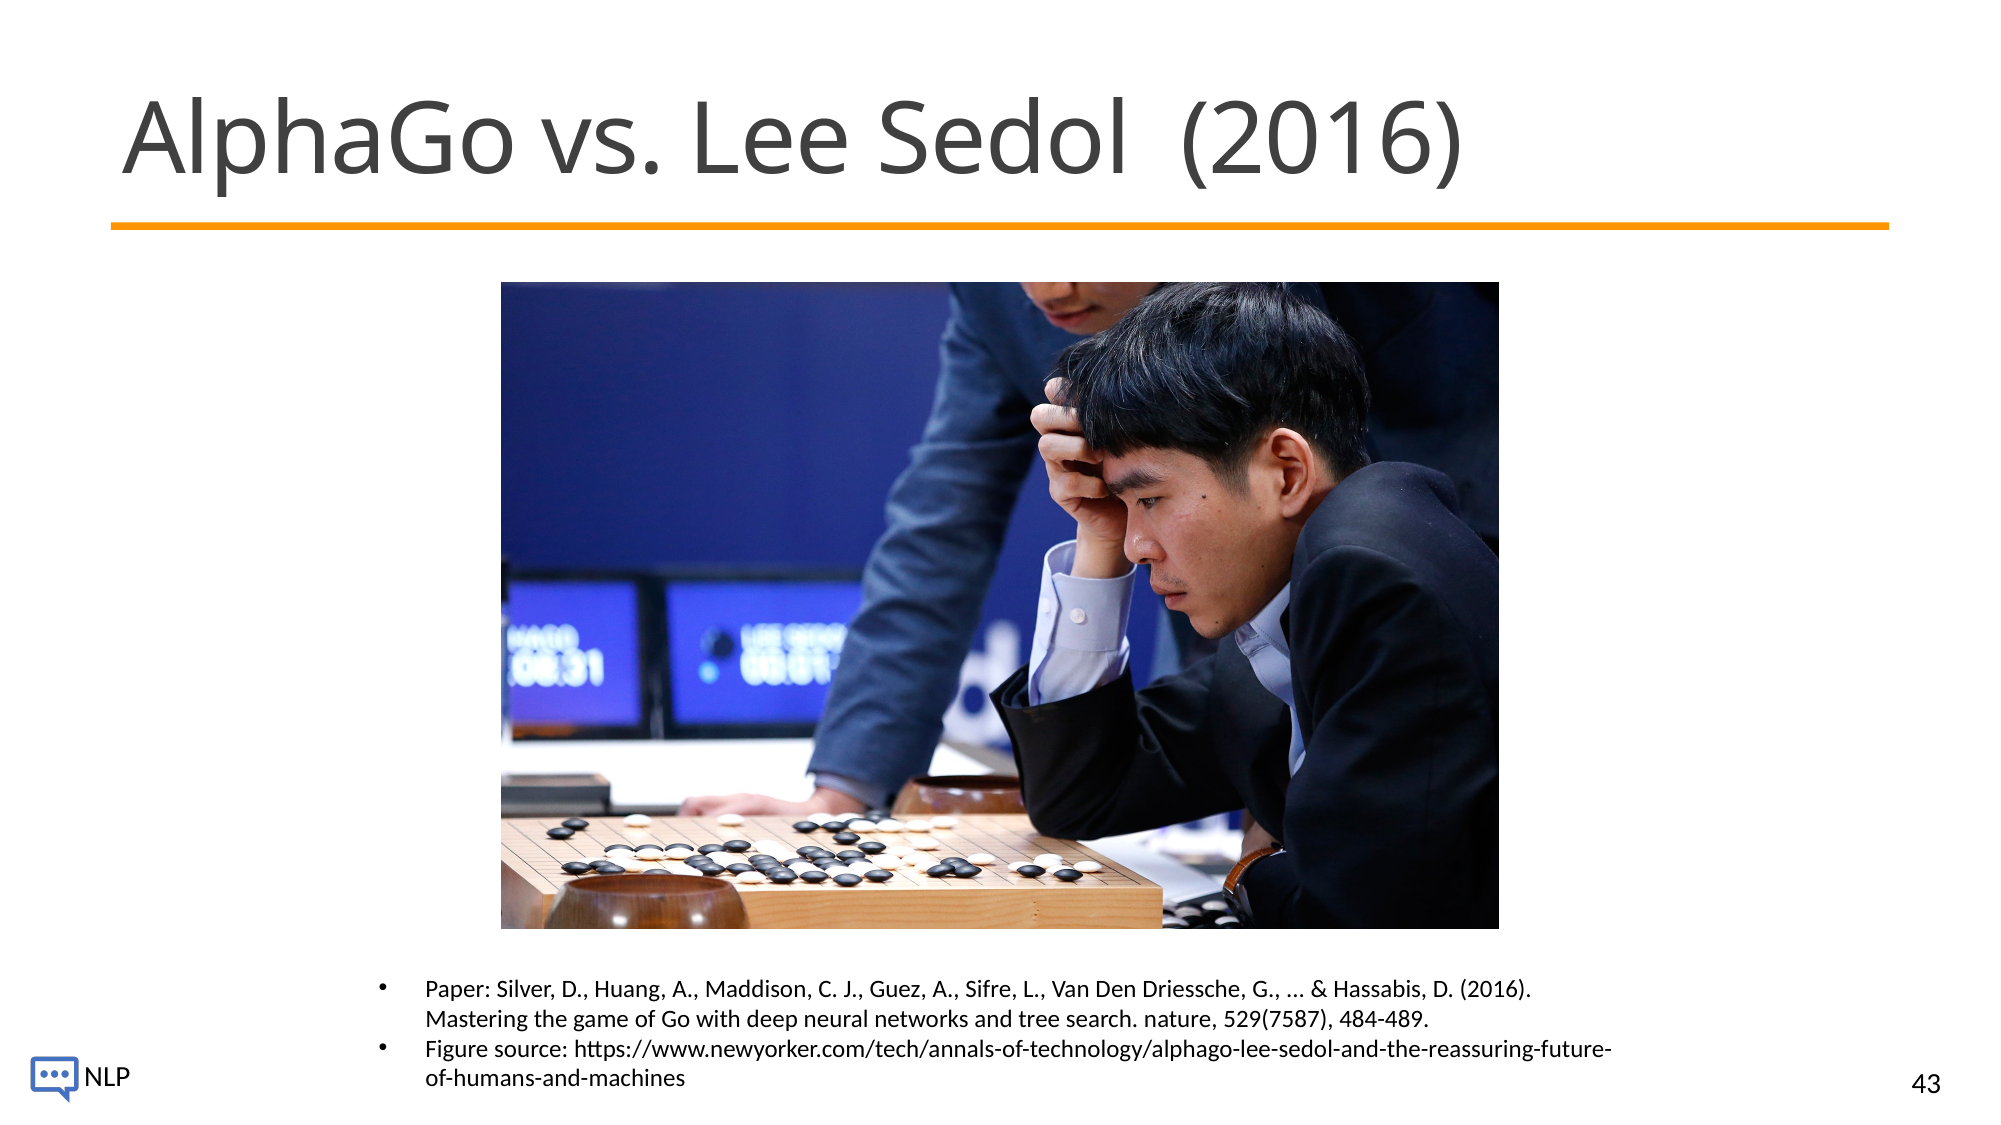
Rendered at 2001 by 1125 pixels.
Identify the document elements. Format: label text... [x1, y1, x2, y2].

slide_number 43 [1740, 1052, 1957, 1113]
title AlphaGo vs. Lee Sedol (2016) [107, 58, 1899, 228]
text_box Paper: Silver, D., Huang, A., Maddison, C. J., Guez, A., Sifre, L., Van Den Driessche, G., ... & Hassabis, D. (2016). Mastering the game of Go with deep neural networks and tree search. nature, 529(7587), 484-489. Figure source: https://www.newyorker.com/tech/annals-of-technology/alphago-lee-sedol-and-the-reassuring-future-of-humans-and-machines [363, 964, 1637, 1100]
picture [23, 1047, 86, 1110]
picture [500, 281, 1500, 929]
